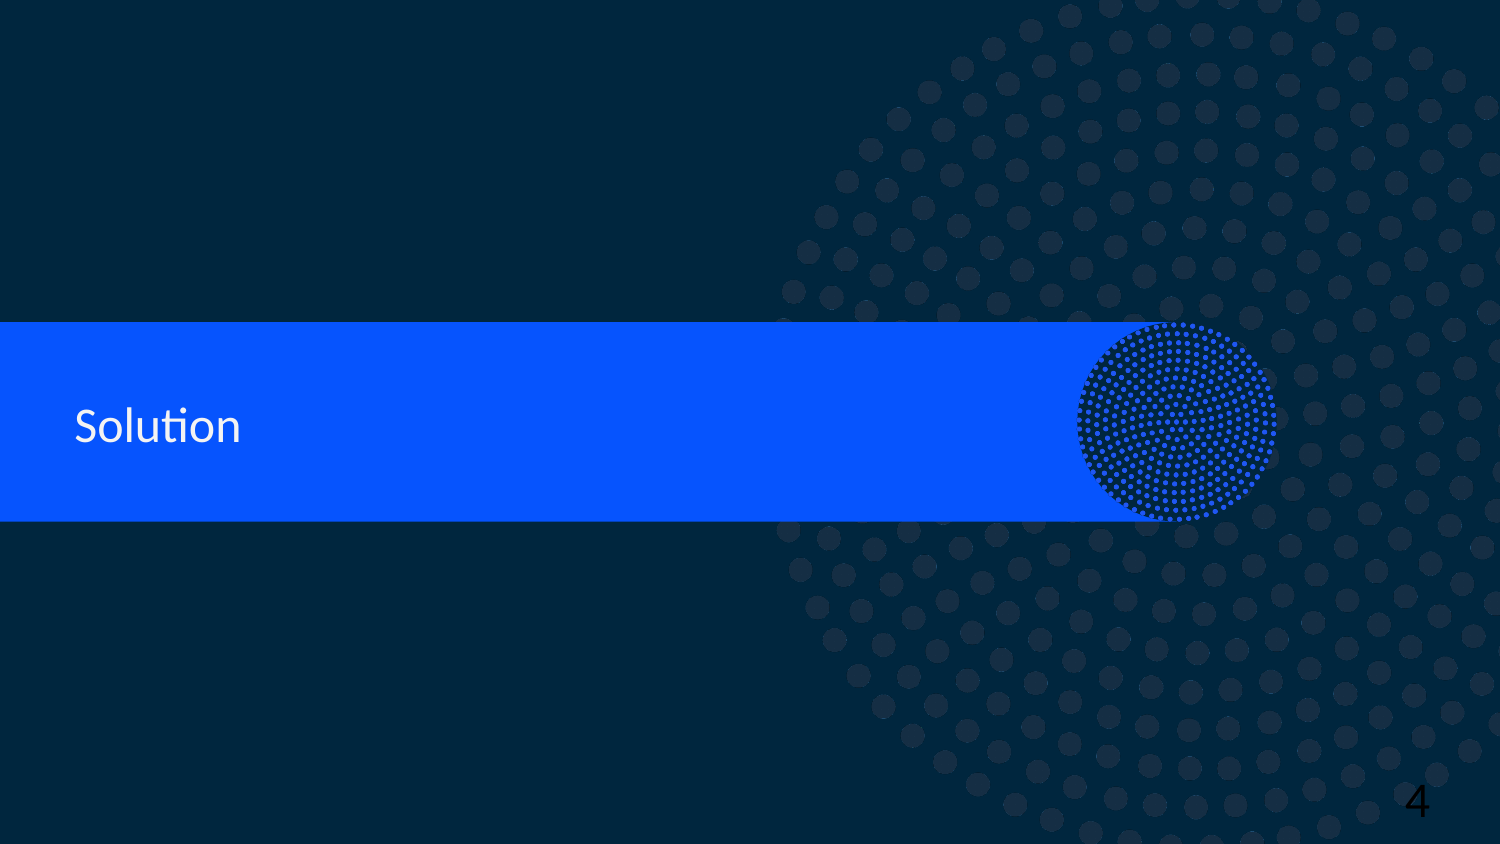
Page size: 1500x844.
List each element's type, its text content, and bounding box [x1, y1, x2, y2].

picture [761, 0, 1500, 844]
text_box Solution [59, 383, 1010, 468]
